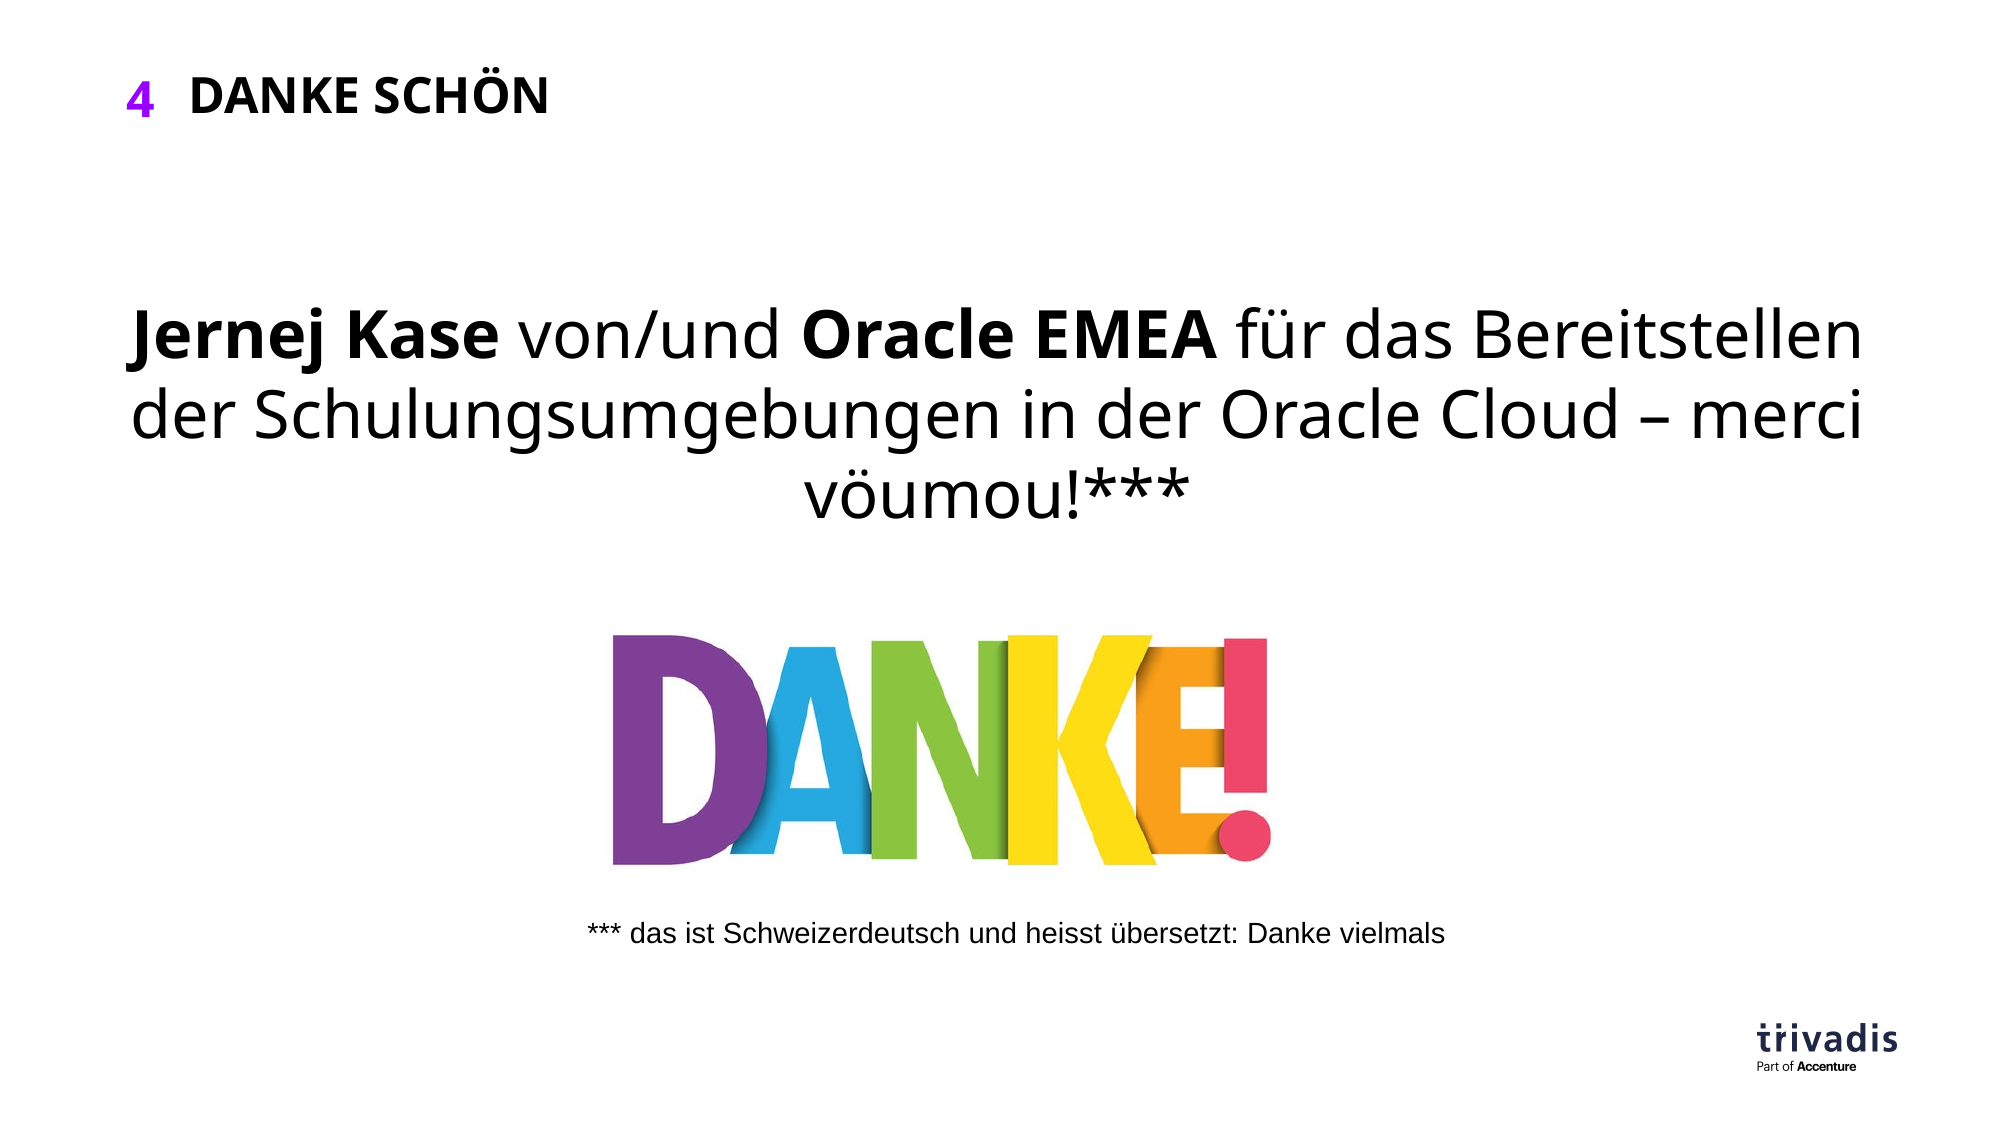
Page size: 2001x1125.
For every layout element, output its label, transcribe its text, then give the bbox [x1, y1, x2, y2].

picture [1757, 1062, 1897, 1071]
title Danke schön [170, 63, 1933, 136]
text_box *** das ist Schweizerdeutsch und heisst übersetzt: Danke vielmals [587, 914, 1447, 950]
picture [590, 579, 1298, 915]
list Jernej Kase von/und Oracle EMEA für das Bereitstellen der Schulungsumgebungen in der Oracle Cloud – merci vöumou!*** [65, 284, 1933, 1062]
